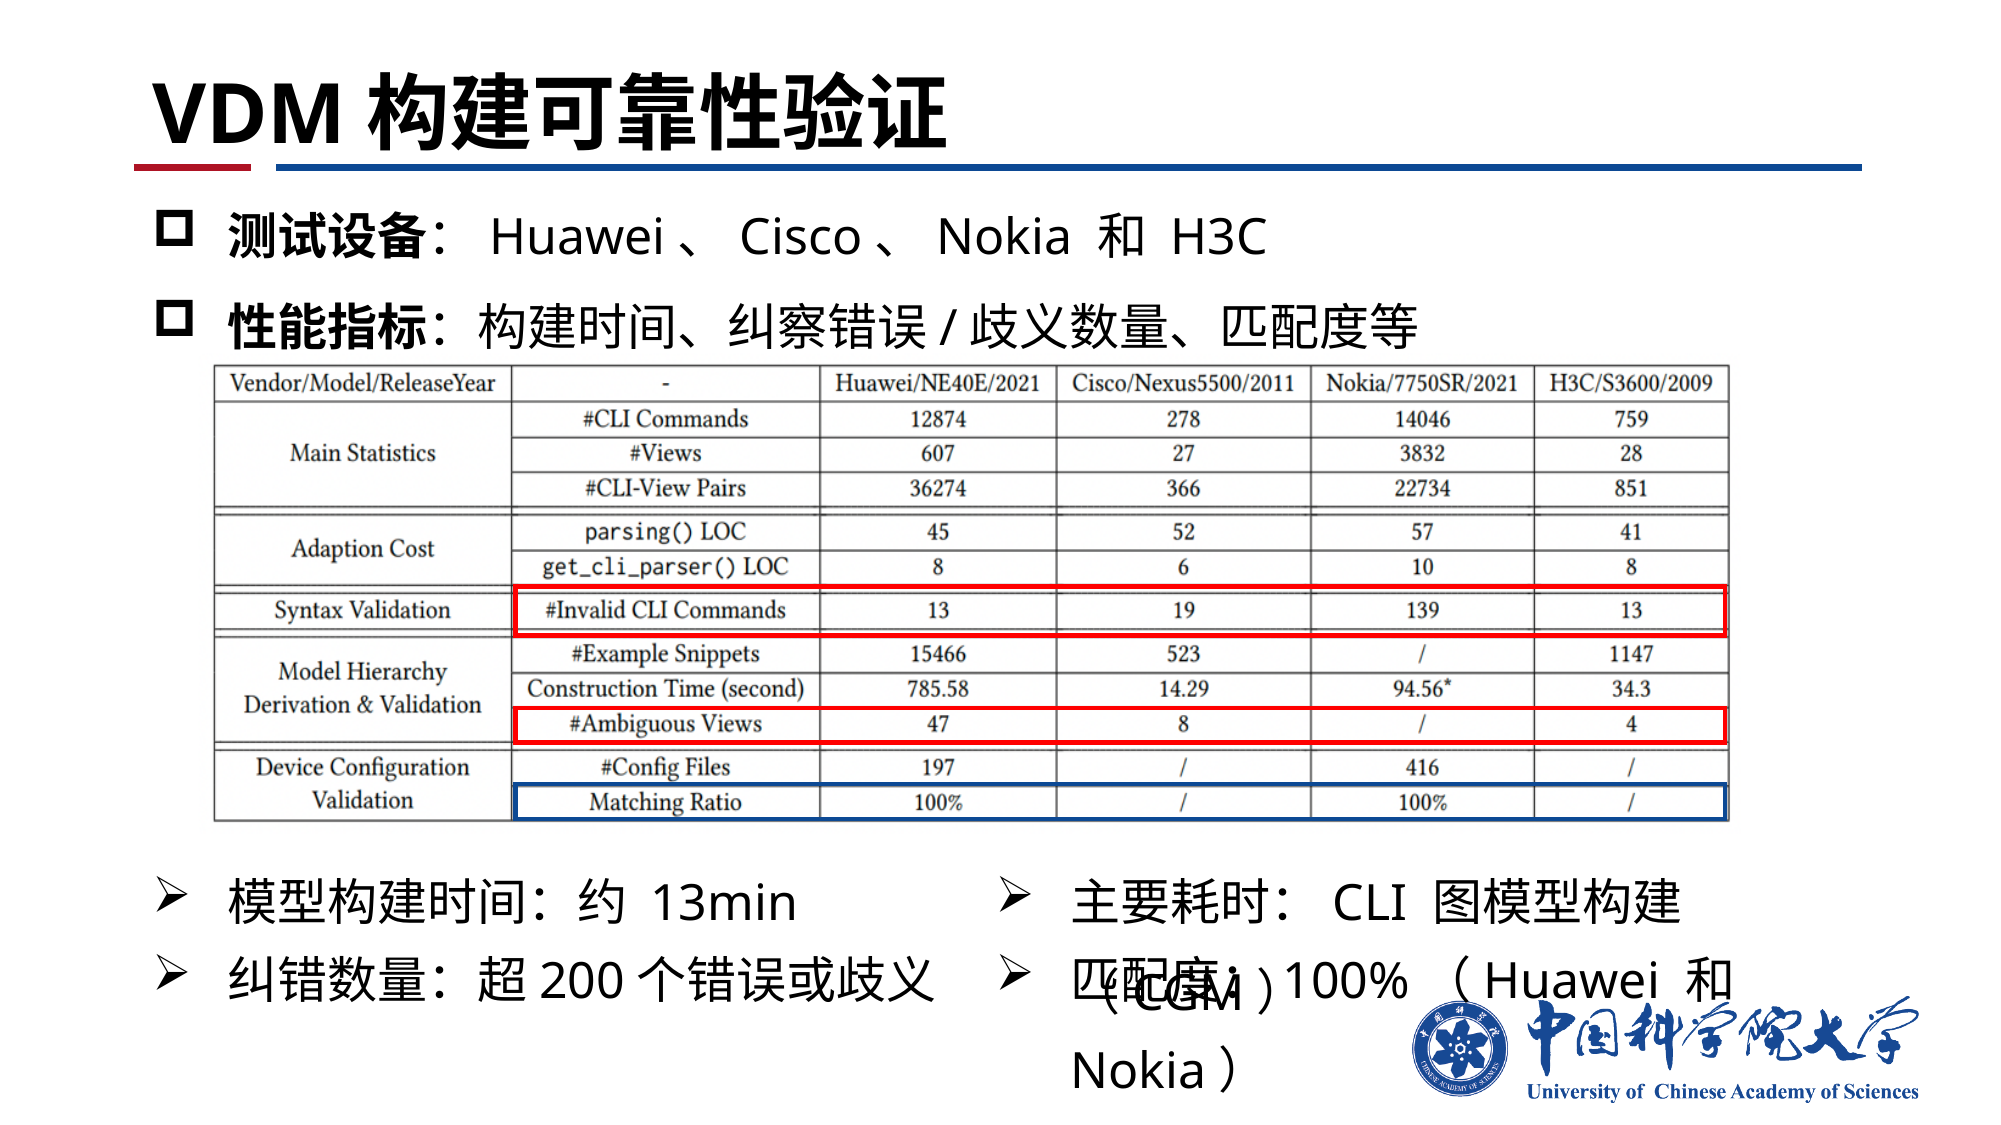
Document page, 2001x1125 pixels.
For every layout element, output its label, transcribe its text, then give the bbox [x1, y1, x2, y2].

title VDM构建可靠性验证 [137, 0, 1863, 168]
text_box 纠错数量：超200个错误或歧义 [137, 910, 980, 1016]
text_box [198, 353, 1741, 834]
text_box 主要耗时：CLI 图模型构建（CGM） [980, 833, 1861, 910]
text_box 匹配度：100%（Huawei 和 Nokia） [980, 910, 1938, 1106]
text_box 模型构建时间：约 13min [137, 833, 816, 910]
text_box 测试设备：Huawei、Cisco、Nokia 和 H3C 性能指标：构建时间、纠察错误/歧义数量、匹配度等 [137, 167, 1440, 453]
